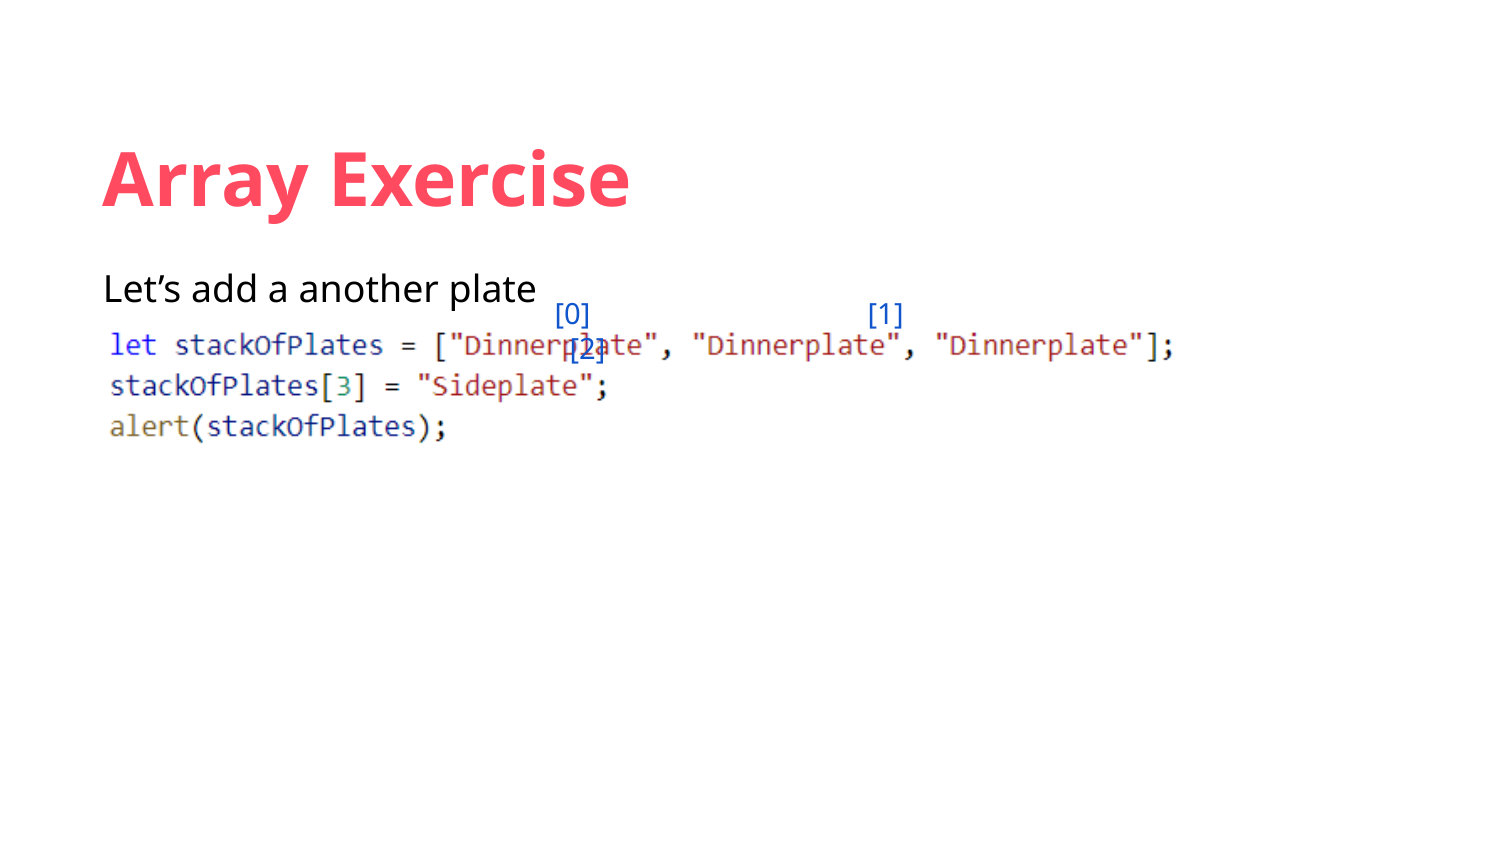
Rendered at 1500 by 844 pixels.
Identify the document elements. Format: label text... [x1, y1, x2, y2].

title Let’s add a another plate [87, 242, 941, 746]
text_box [0] [1] [2] [502, 280, 1141, 326]
picture [106, 327, 1188, 455]
title Array Exercise [87, 116, 941, 242]
